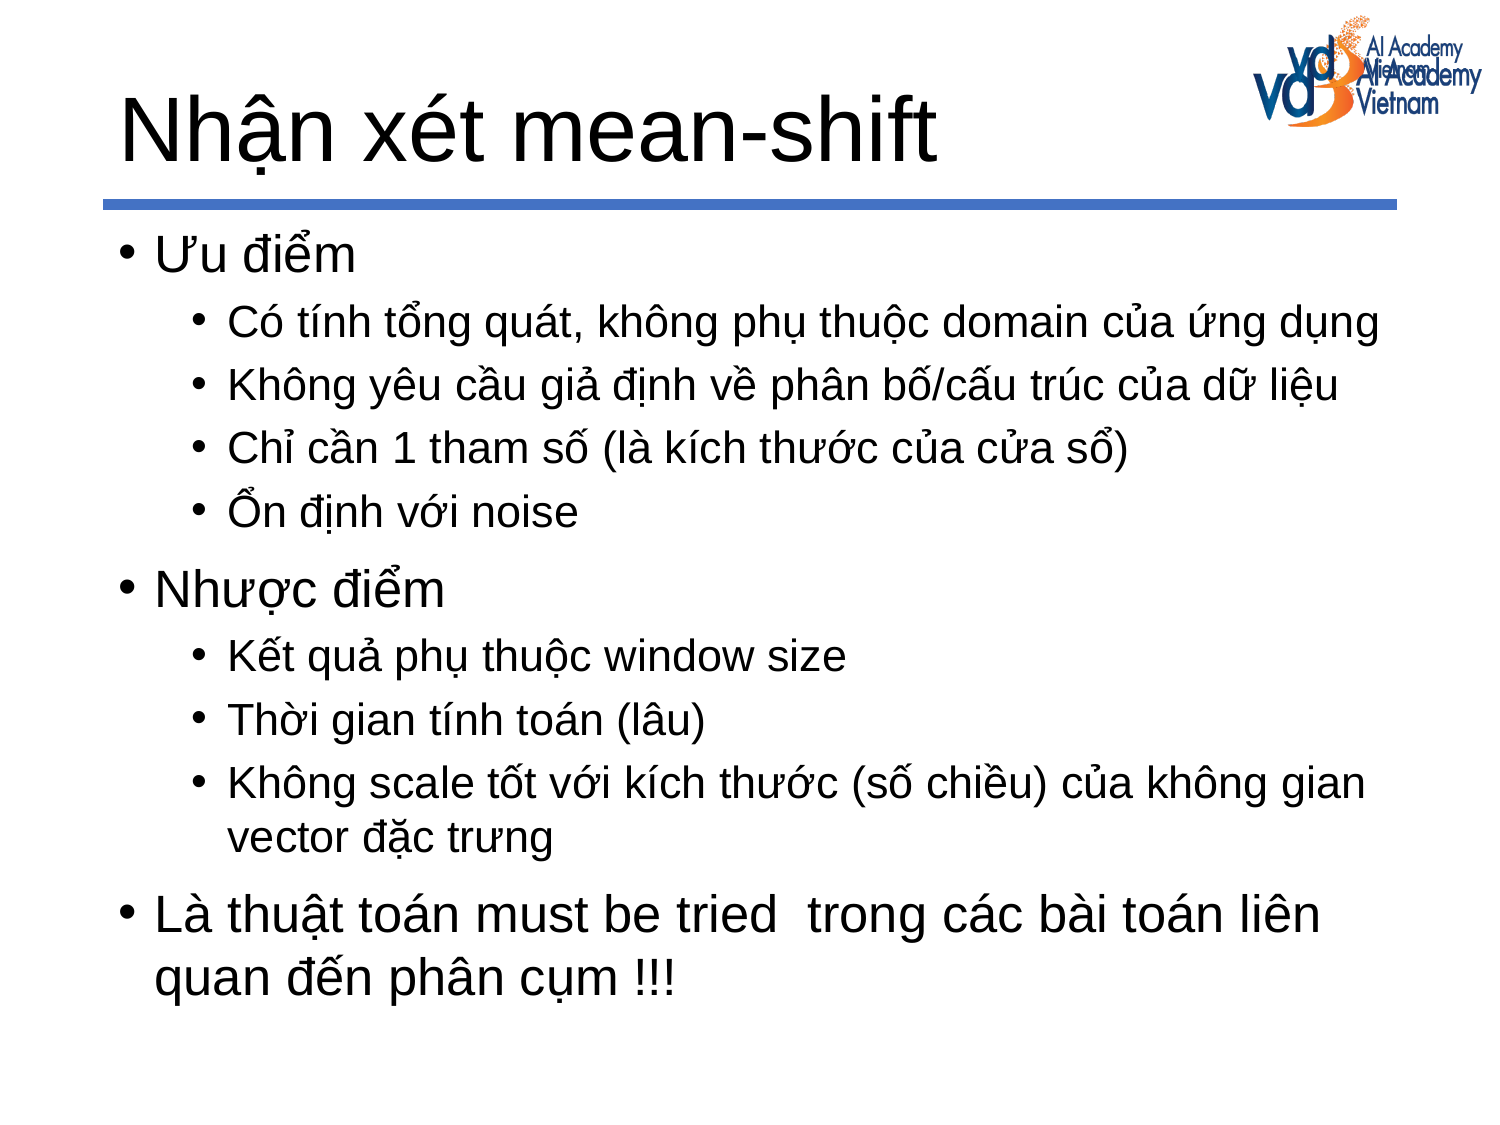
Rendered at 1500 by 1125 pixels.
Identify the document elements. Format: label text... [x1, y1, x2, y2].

list Ưu điểm Có tính tổng quát, không phụ thuộc domain của ứng dụng Không yêu cầu giả định về phân bố/cấu trúc của dữ liệu Chỉ cần 1 tham số (là kích thước của cửa sổ) Ổn định với noise Nhược điểm Kết quả phụ thuộc window size Thời gian tính toán (lâu) Không scale tốt với kích thước (số chiều) của không gian vector đặc trưng Là thuật toán must be tried trong các bài toán liên quan đến phân cụm !!! [103, 212, 1397, 1025]
title Nhận xét mean-shift [103, 59, 1397, 204]
picture [1253, 15, 1482, 127]
